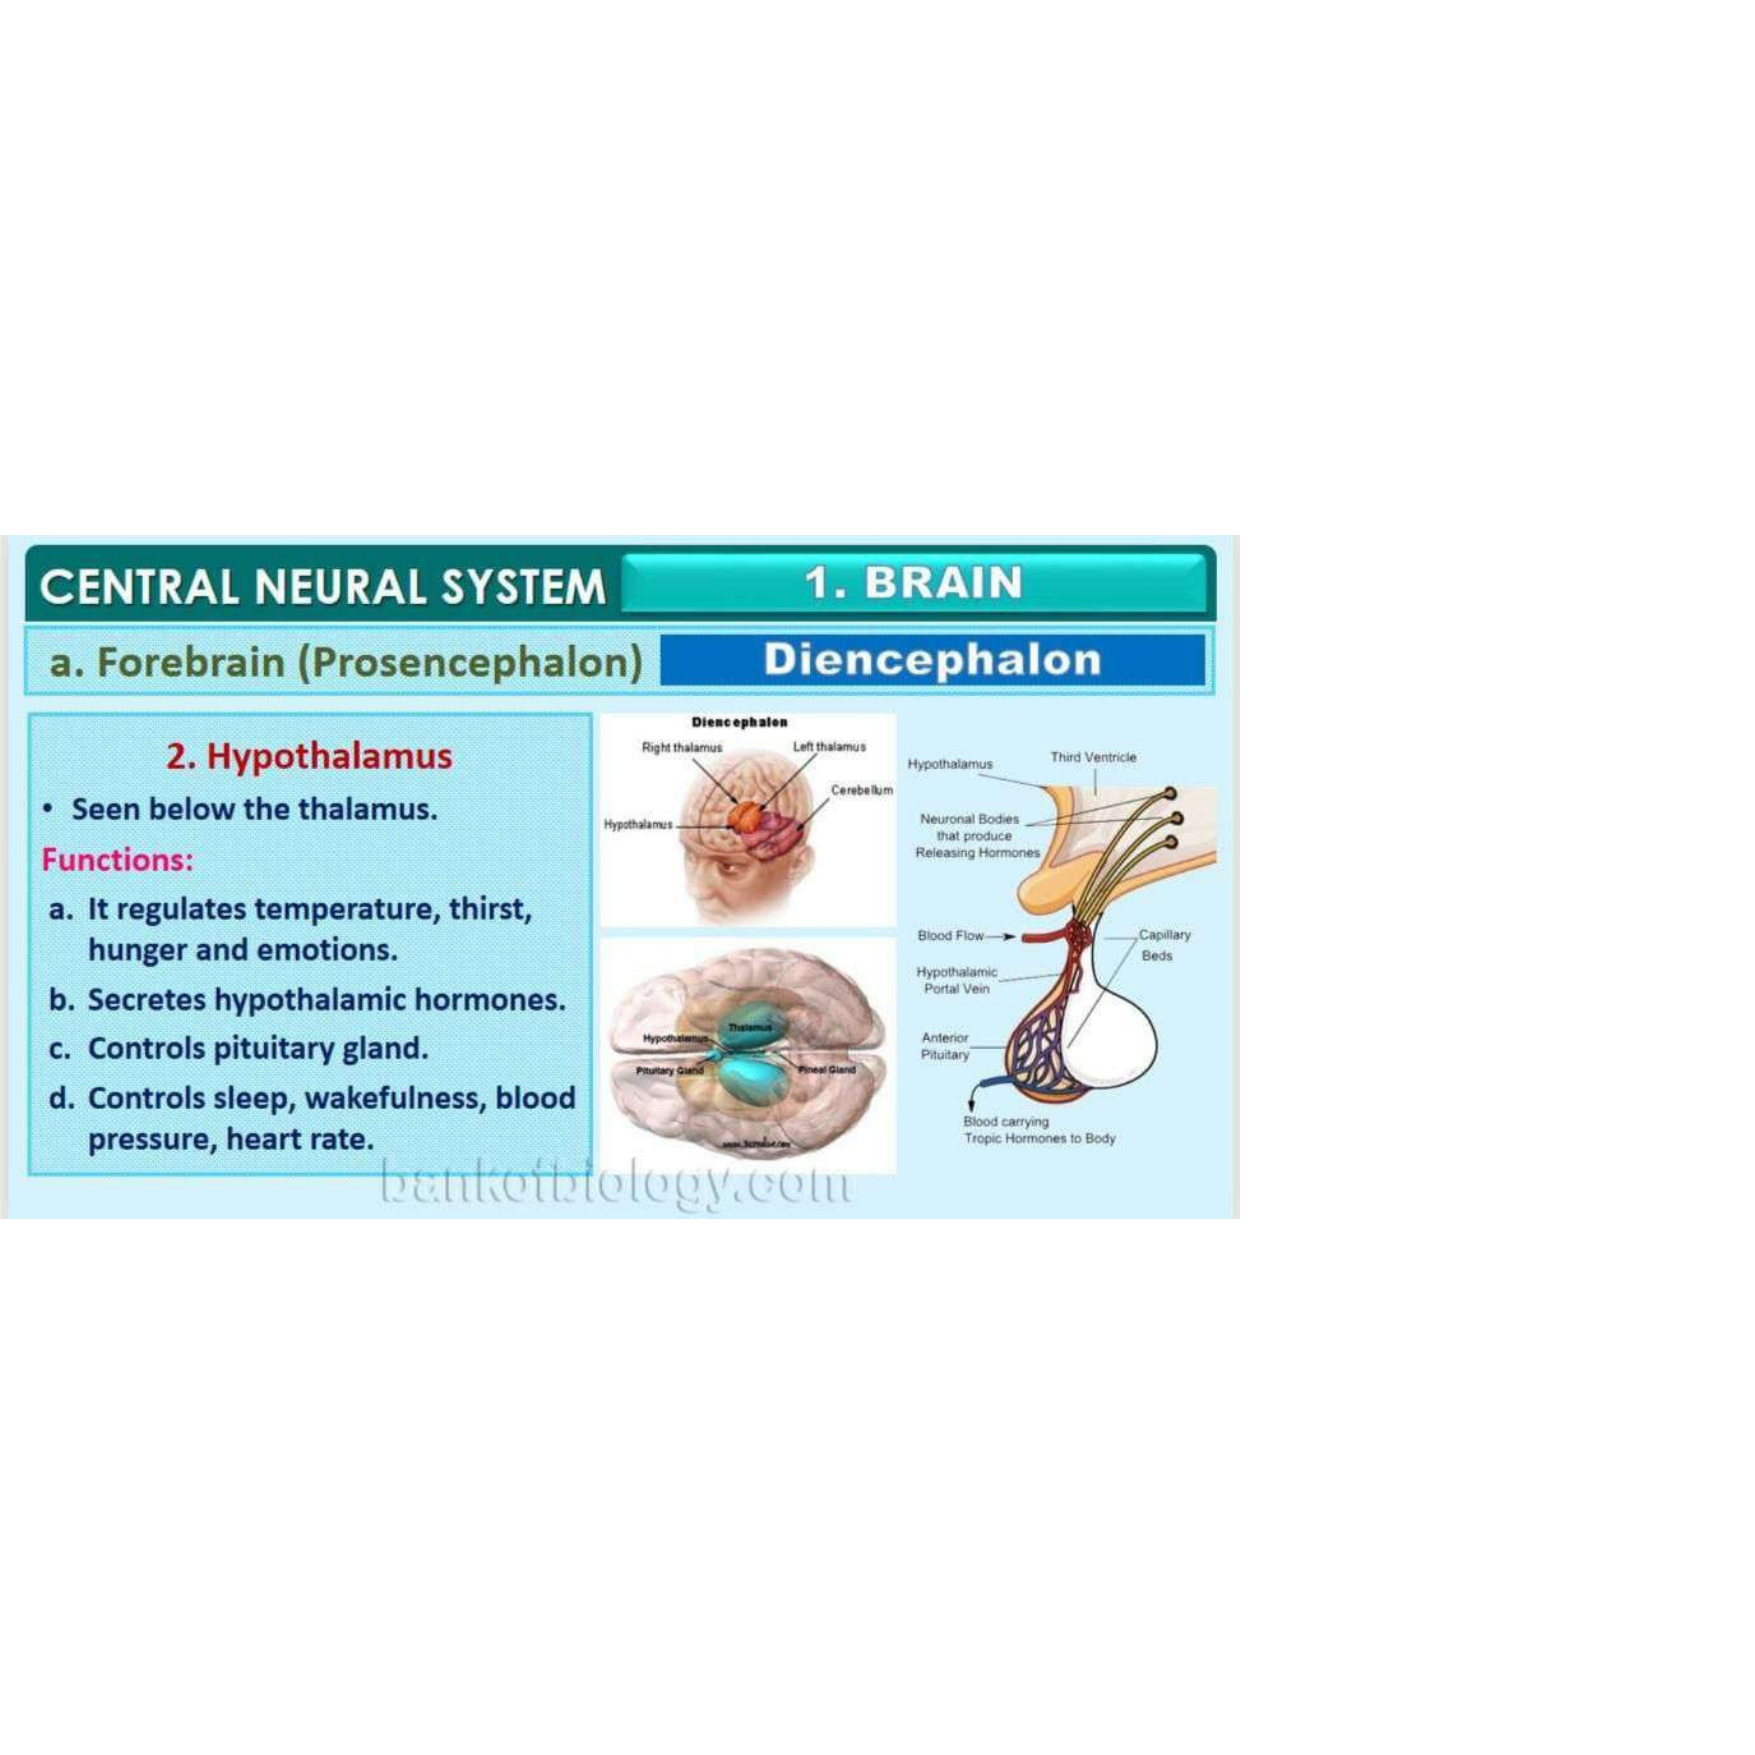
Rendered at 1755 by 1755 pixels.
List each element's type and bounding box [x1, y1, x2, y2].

picture [0, 535, 1240, 1219]
